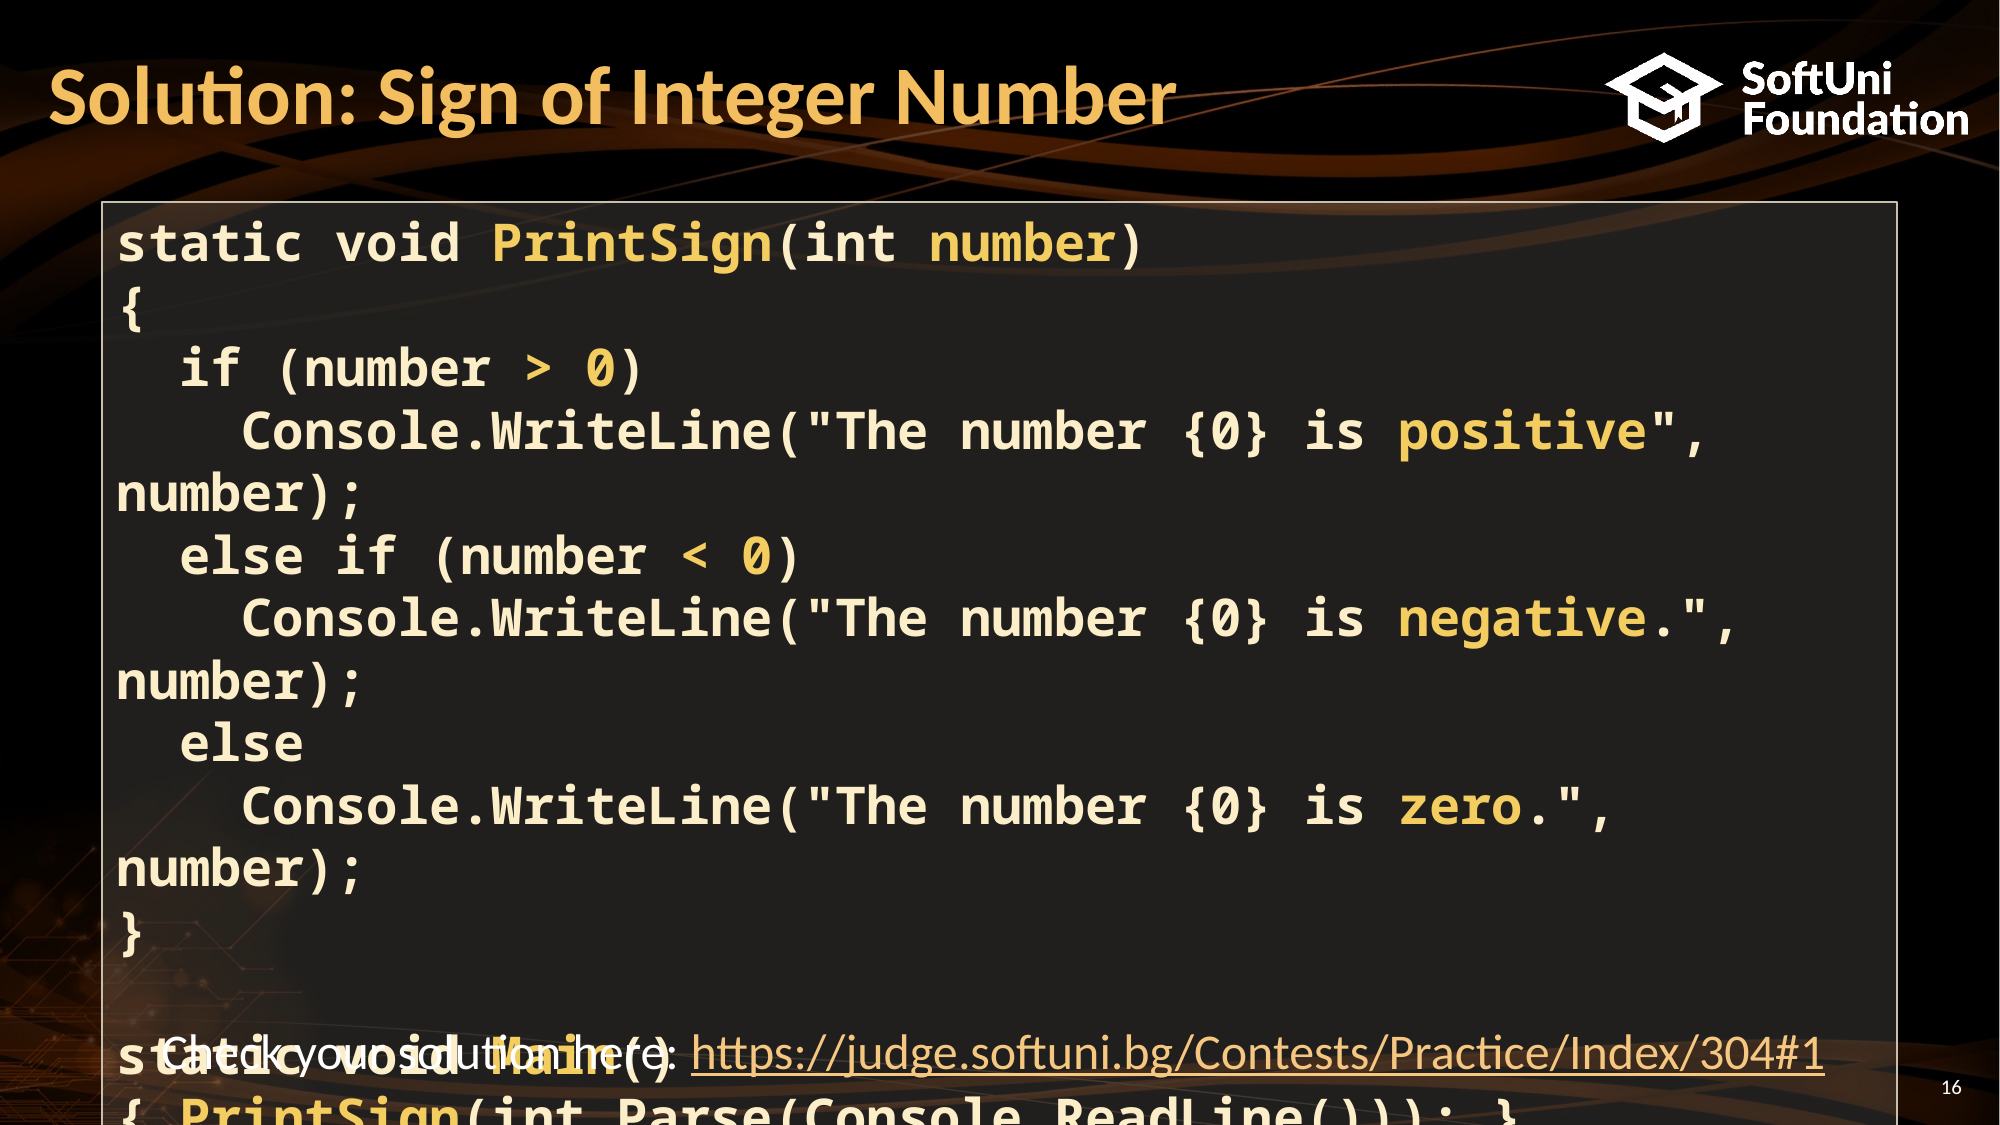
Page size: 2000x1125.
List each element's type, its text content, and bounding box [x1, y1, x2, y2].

slide_number 16 [1898, 1070, 1968, 1103]
picture [0, 0, 2000, 1125]
title Solution: Sign of Integer Number [30, 6, 1602, 189]
text_box Check your solution here: https://judge.softuni.bg/Contests/Practice/Index/304#1 [124, 1012, 1863, 1088]
text_box static void PrintSign(int number) { if (number > 0) Console.WriteLine("The number {0} is positive", number); else if (number < 0) Console.WriteLine("The number {0} is negative.", number); else Console.WriteLine("The number {0} is zero.", number); } static void Main() { PrintSign(int.Parse(Console.ReadLine())); } [102, 202, 1898, 1125]
